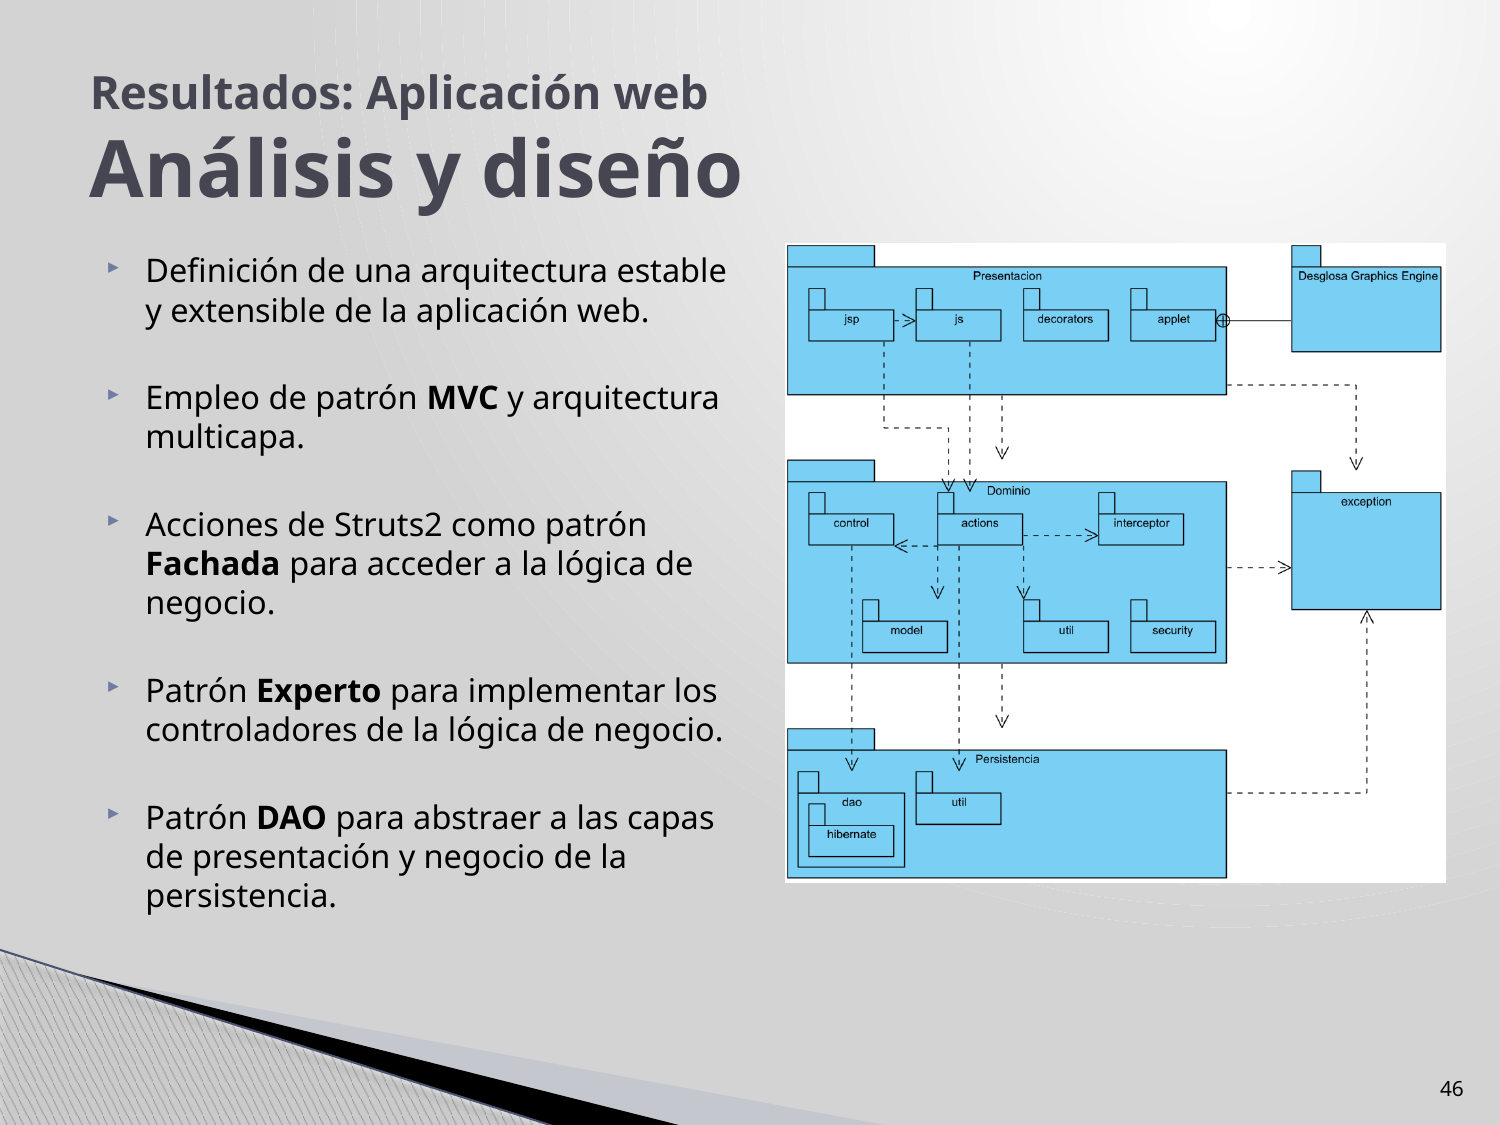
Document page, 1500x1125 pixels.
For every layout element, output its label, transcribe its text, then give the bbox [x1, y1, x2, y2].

slide_number 46 [1418, 1051, 1479, 1112]
title Resultados: Aplicación web Análisis y diseño [75, 45, 1425, 233]
picture [785, 243, 1446, 883]
list Definición de una arquitectura estable y extensible de la aplicación web. Empleo de patrón MVC y arquitectura multicapa. Acciones de Struts2 como patrón Fachada para acceder a la lógica de negocio. Patrón Experto para implementar los controladores de la lógica de negocio. Patrón DAO para abstraer a las capas de presentación y negocio de la persistencia. [75, 243, 750, 988]
